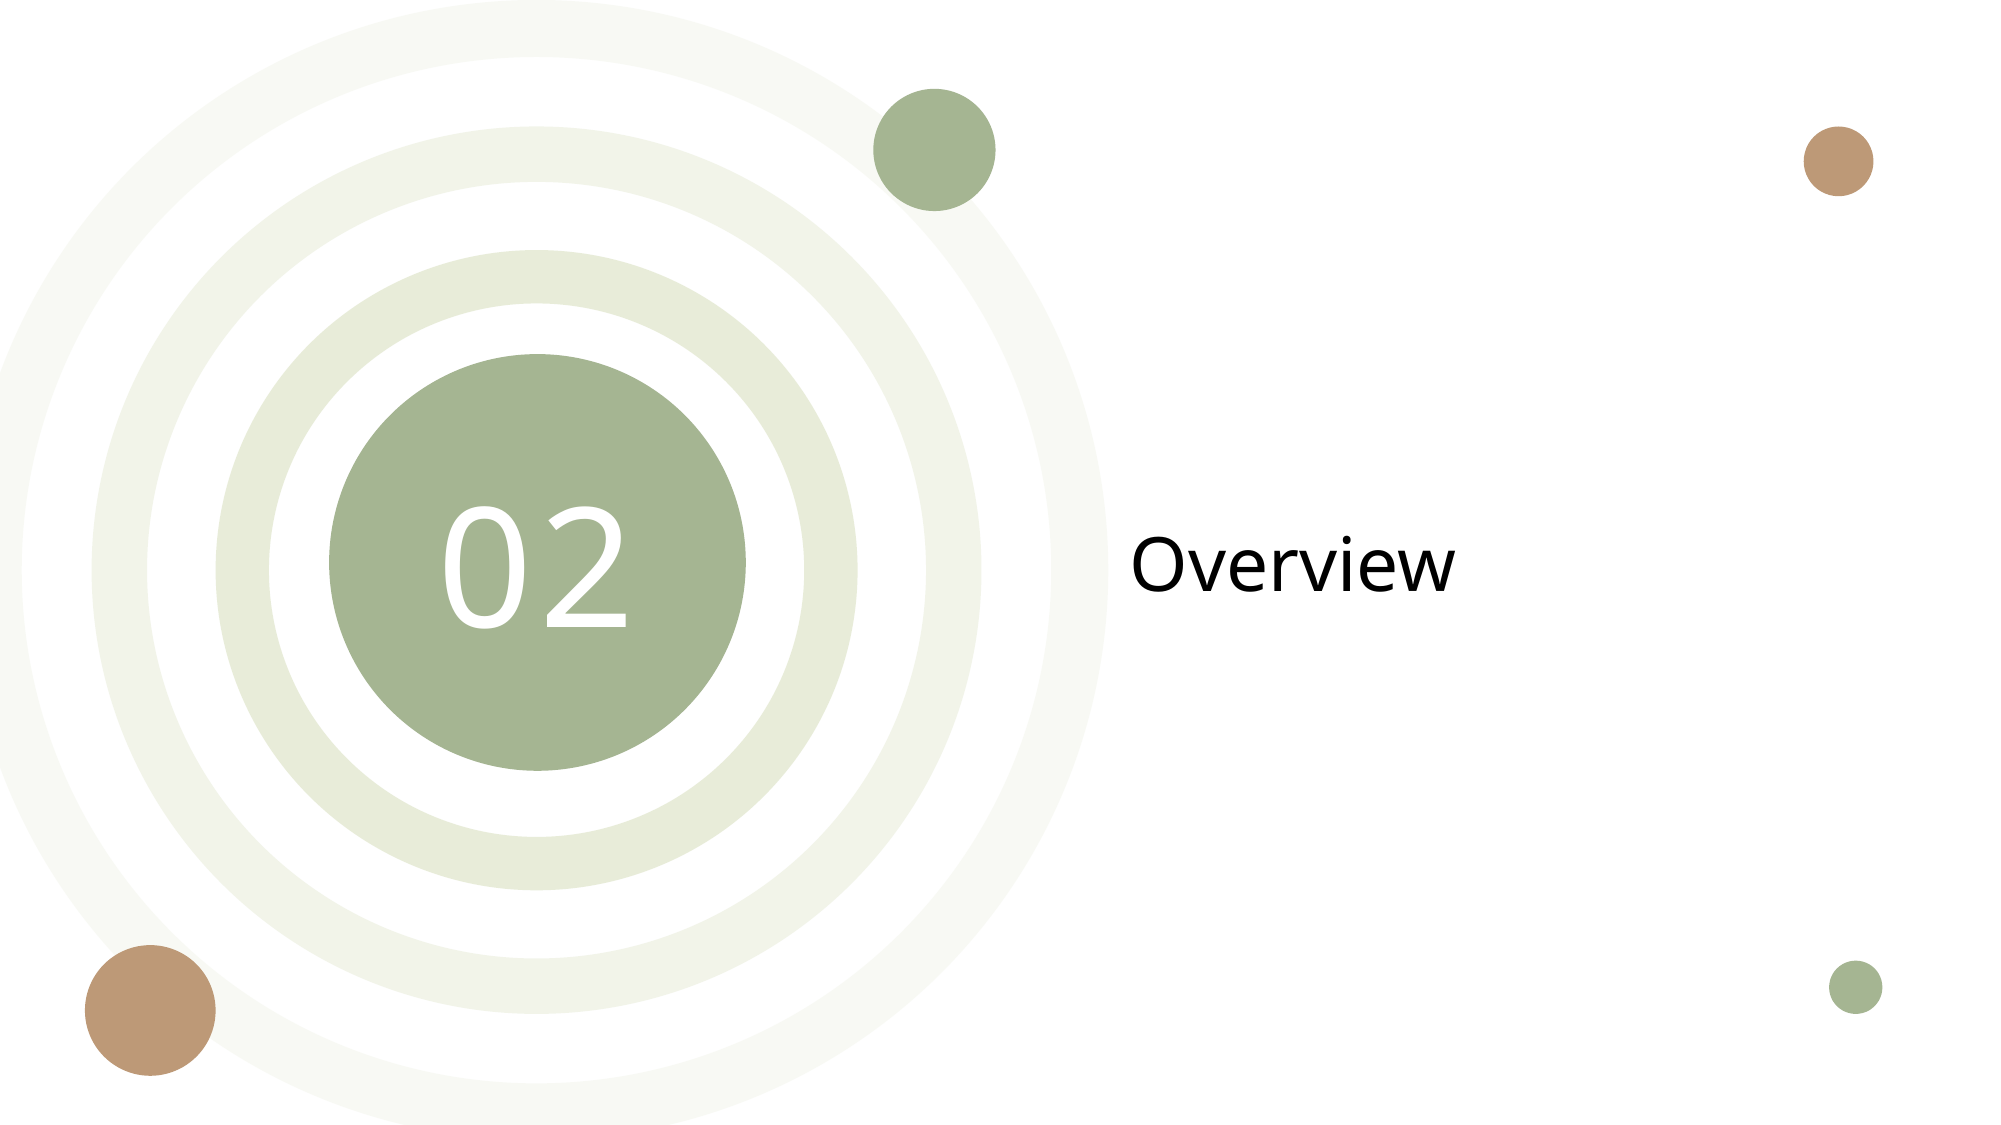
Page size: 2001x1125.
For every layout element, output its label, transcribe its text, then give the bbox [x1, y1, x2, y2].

text_box 02 [391, 453, 682, 669]
text_box Overview [1115, 509, 1588, 615]
text_box [83, 944, 217, 1077]
text_box [0, 0, 1110, 1125]
text_box [1802, 125, 1875, 198]
text_box [328, 353, 747, 772]
text_box [1828, 959, 1884, 1015]
text_box [90, 125, 983, 1015]
text_box [872, 87, 997, 213]
text_box [214, 249, 859, 892]
